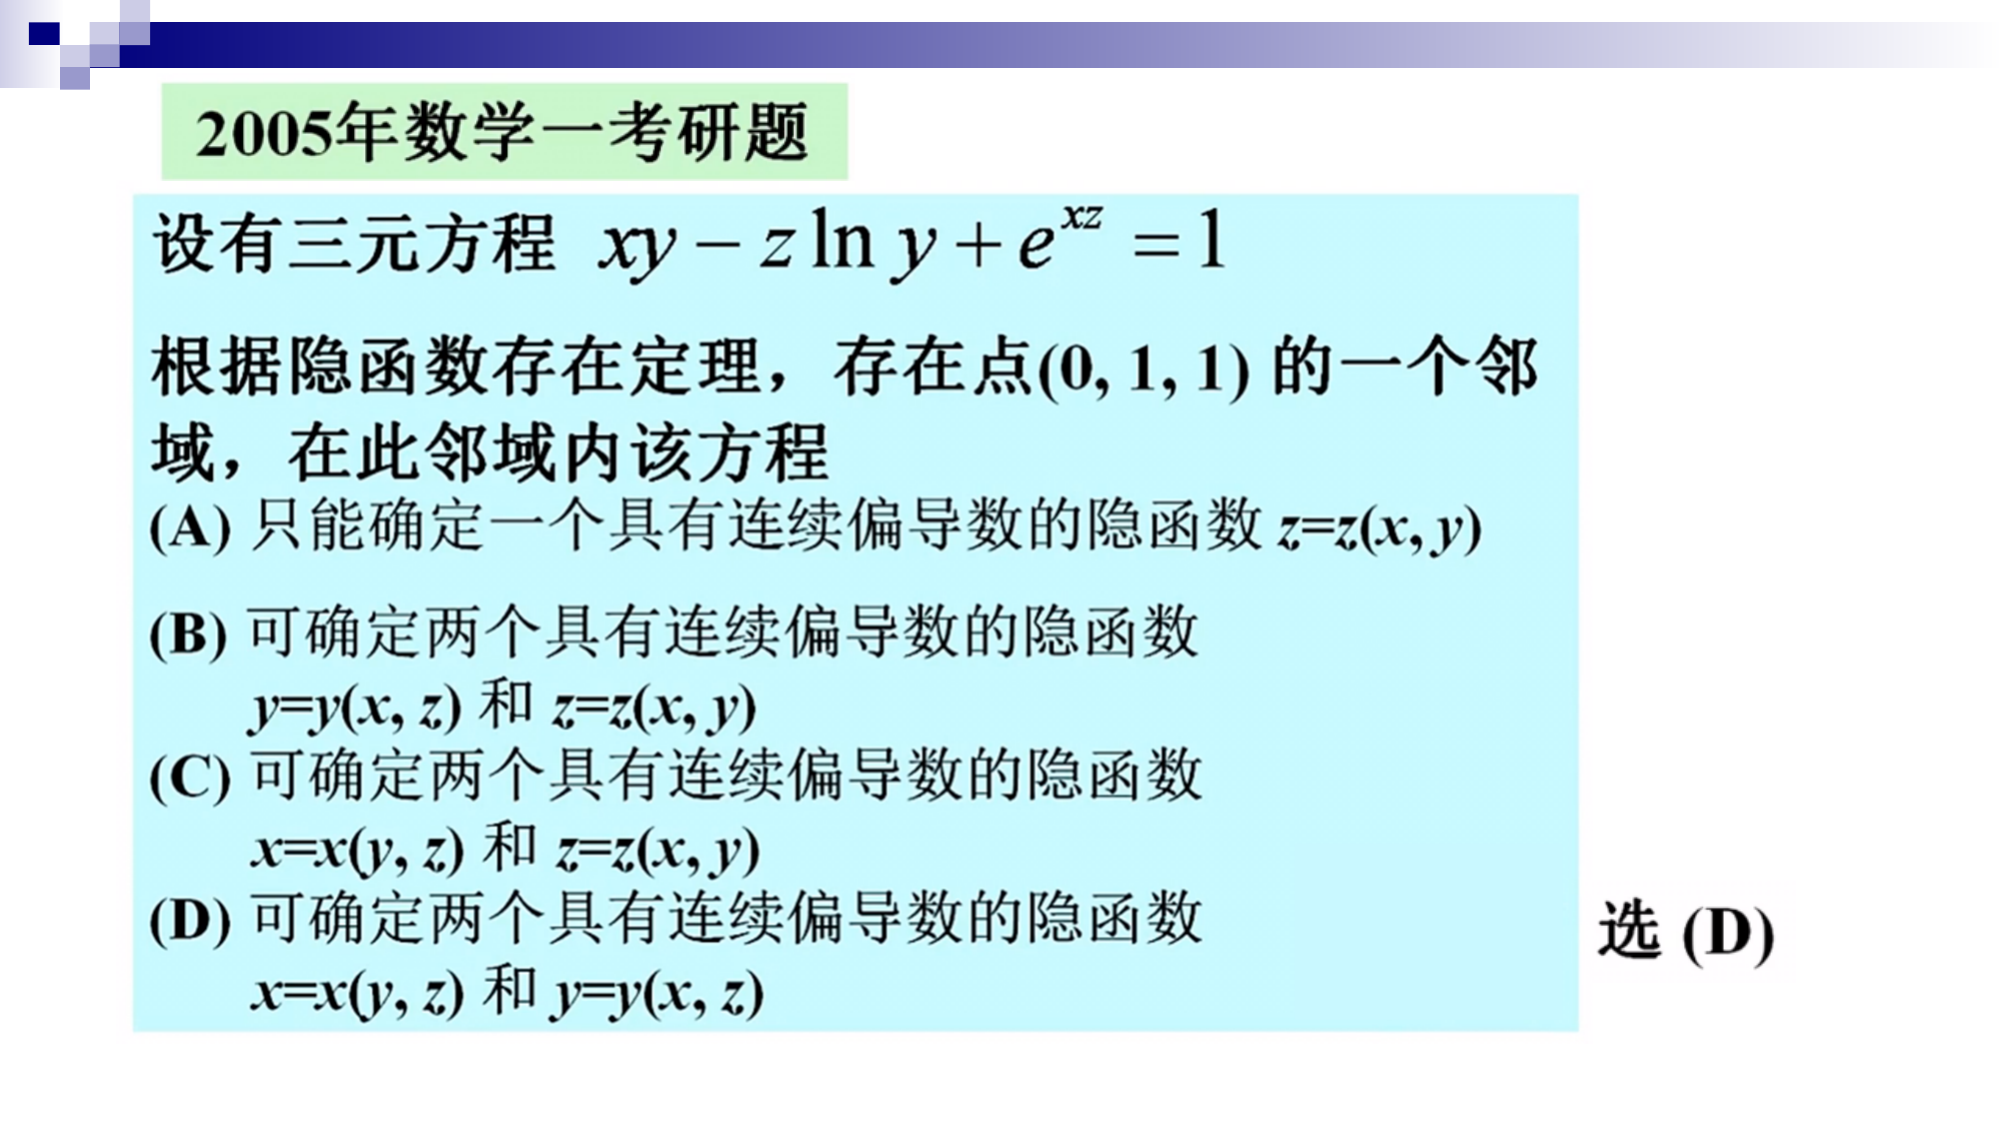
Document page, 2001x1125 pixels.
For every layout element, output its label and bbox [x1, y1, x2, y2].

picture [116, 73, 1796, 1045]
